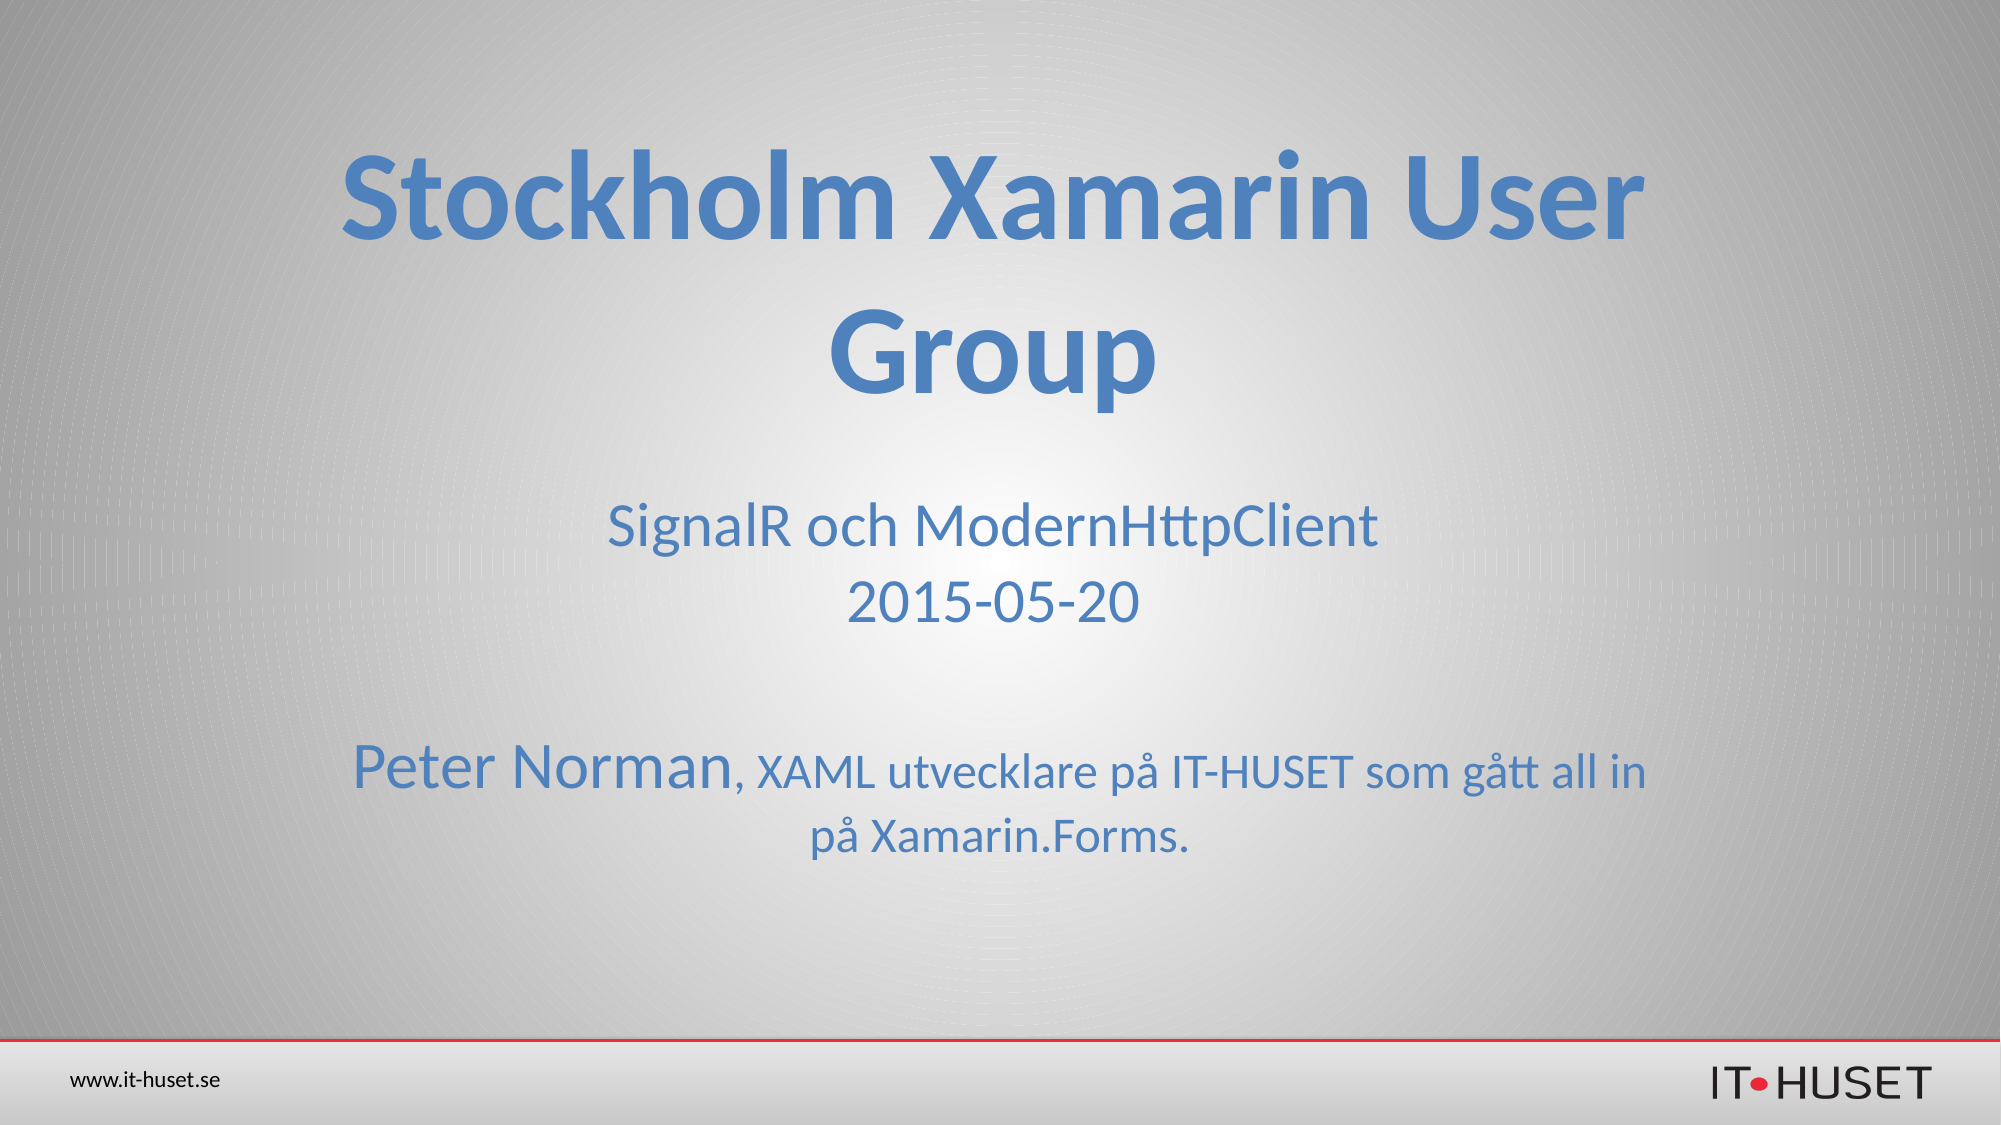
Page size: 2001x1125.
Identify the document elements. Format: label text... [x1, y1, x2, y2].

subtitle Peter Norman, XAML utvecklare på IT-HUSET som gått all in på Xamarin.Forms. [314, 574, 1686, 1035]
title Stockholm Xamarin User Group SignalR och ModernHttpClient 2015-05-20 [314, 101, 1674, 574]
